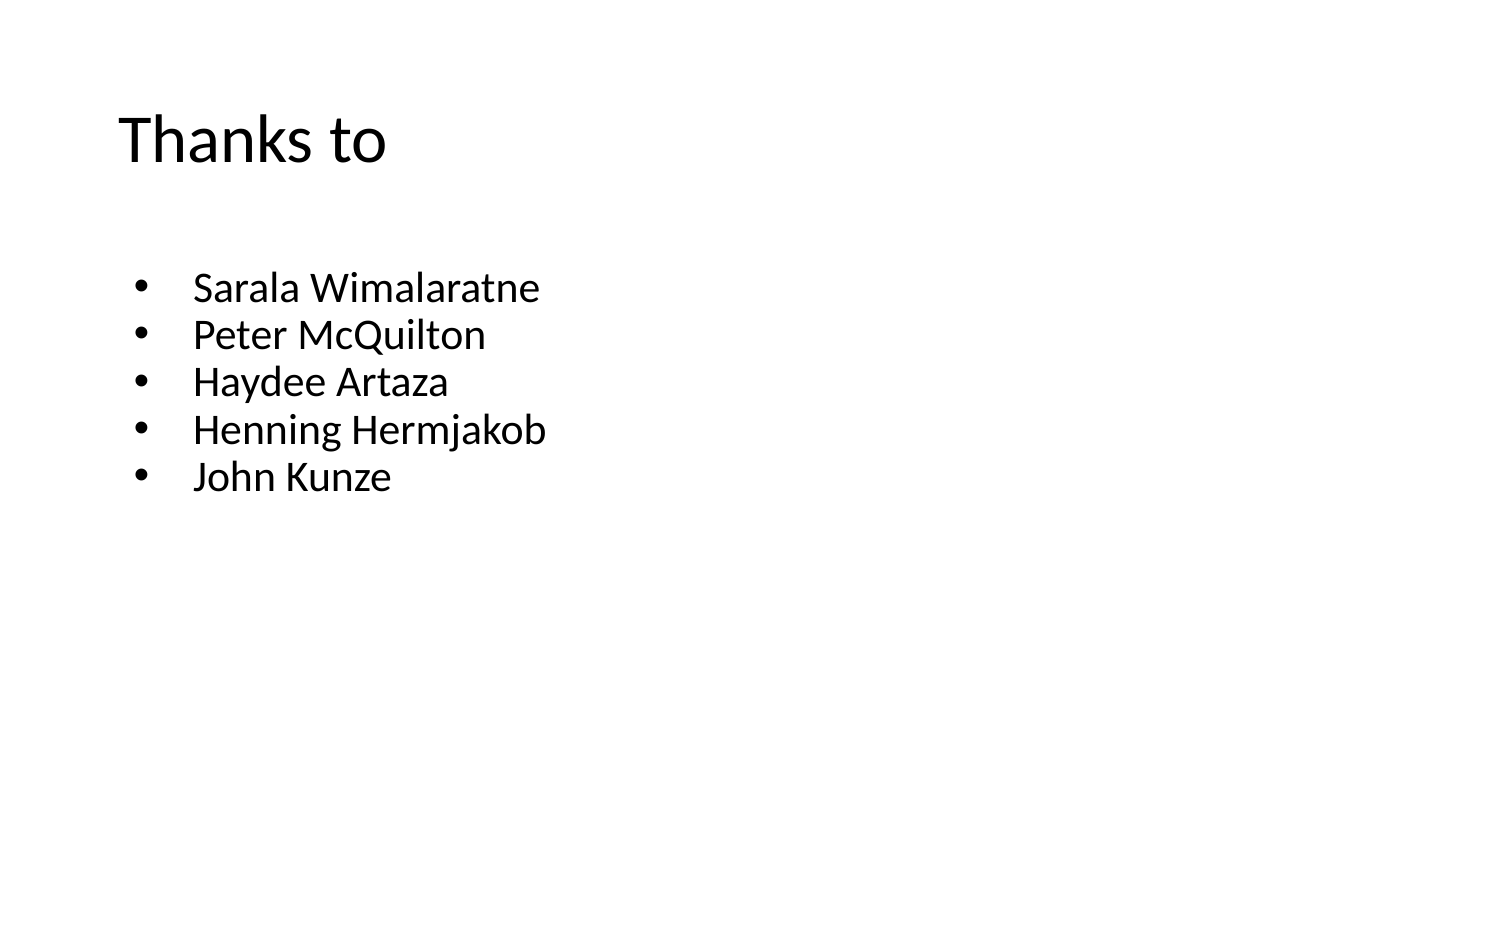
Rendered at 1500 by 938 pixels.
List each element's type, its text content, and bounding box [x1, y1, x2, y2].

list Sarala Wimalaratne Peter McQuilton Haydee Artaza Henning Hermjakob John Kunze [103, 249, 1397, 845]
title Thanks to [103, 49, 1397, 232]
